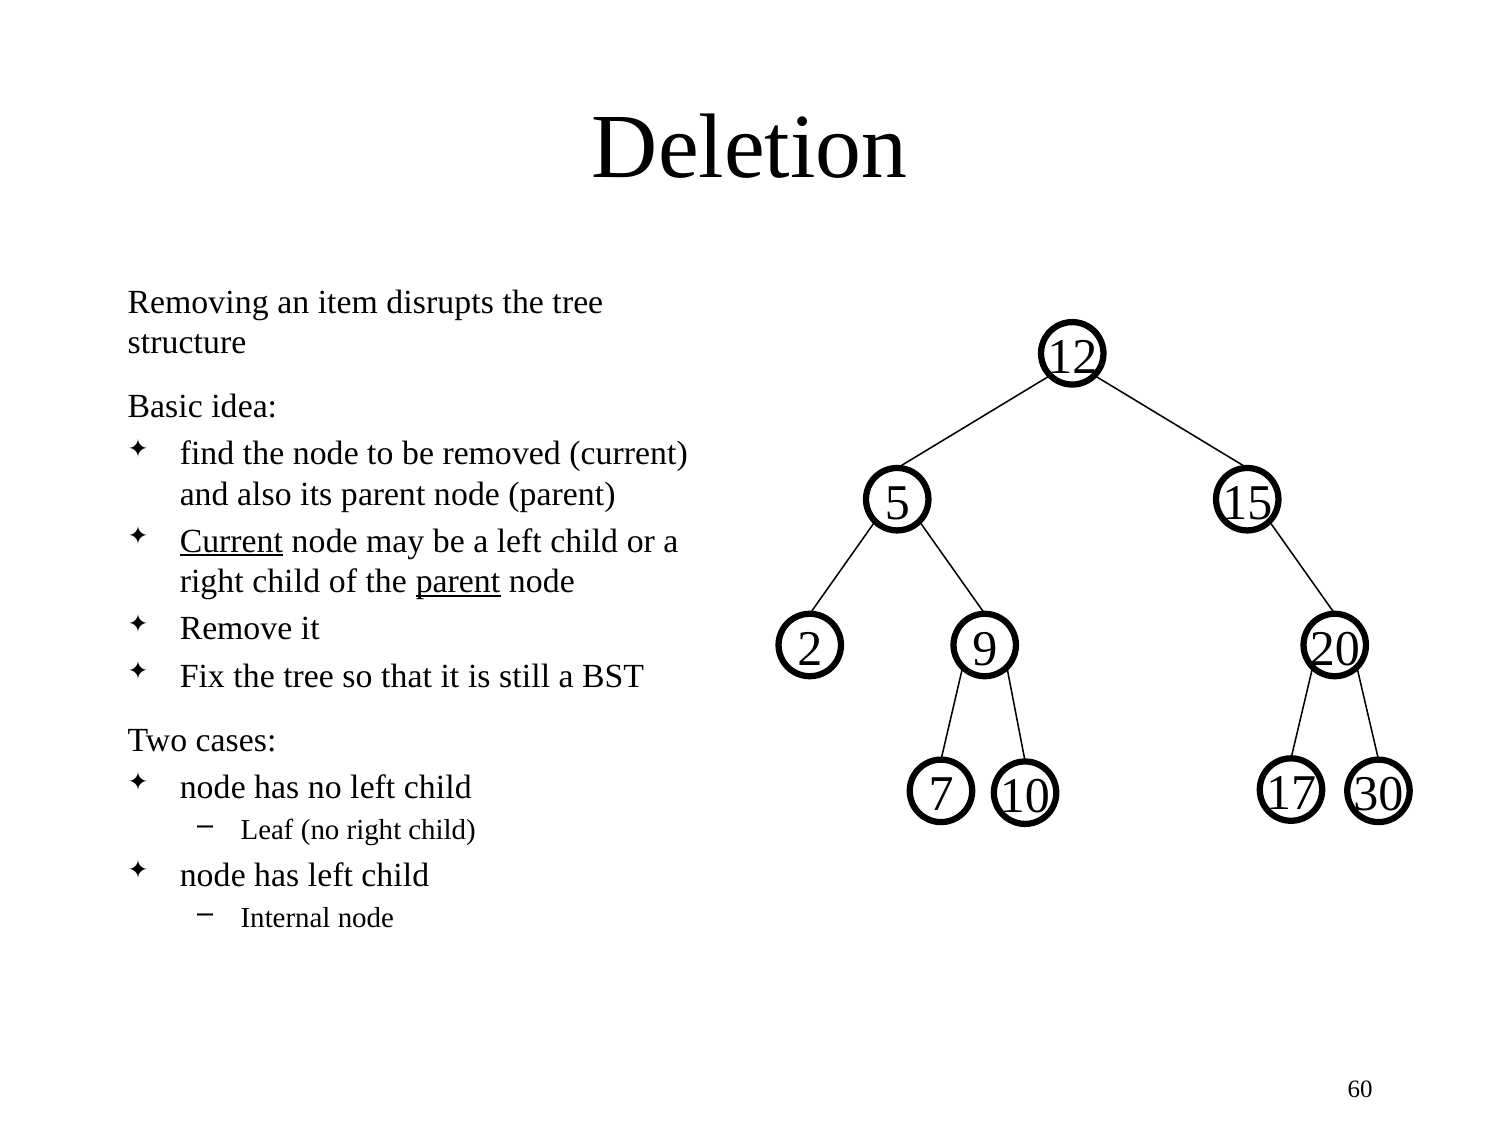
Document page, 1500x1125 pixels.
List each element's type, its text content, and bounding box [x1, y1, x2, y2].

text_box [1006, 667, 1026, 762]
text_box 9 [953, 613, 1016, 677]
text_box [809, 524, 876, 611]
text_box 12 [1041, 322, 1104, 385]
slide_number 60 [1074, 1049, 1388, 1125]
text_box 20 [1303, 613, 1367, 677]
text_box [897, 378, 1051, 465]
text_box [1356, 670, 1379, 757]
text_box 15 [1216, 468, 1279, 531]
text_box 30 [1347, 759, 1410, 823]
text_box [940, 670, 963, 757]
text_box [1269, 524, 1335, 611]
text_box 5 [865, 468, 929, 531]
text_box 7 [909, 759, 973, 823]
text_box 17 [1259, 758, 1323, 821]
list Removing an item disrupts the tree structure Basic idea: find the node to be removed (current) and also its parent node (parent) Current node may be a left child or a right child of the parent node Remove it Fix the tree so that it is still a BST Two cases: node has no left child Leaf (no right child) node has left child Internal node [112, 271, 738, 947]
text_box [919, 524, 985, 611]
text_box 10 [993, 761, 1057, 824]
title Deletion [112, 46, 1388, 235]
text_box 2 [778, 613, 842, 677]
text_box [1094, 378, 1248, 465]
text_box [1290, 670, 1313, 756]
